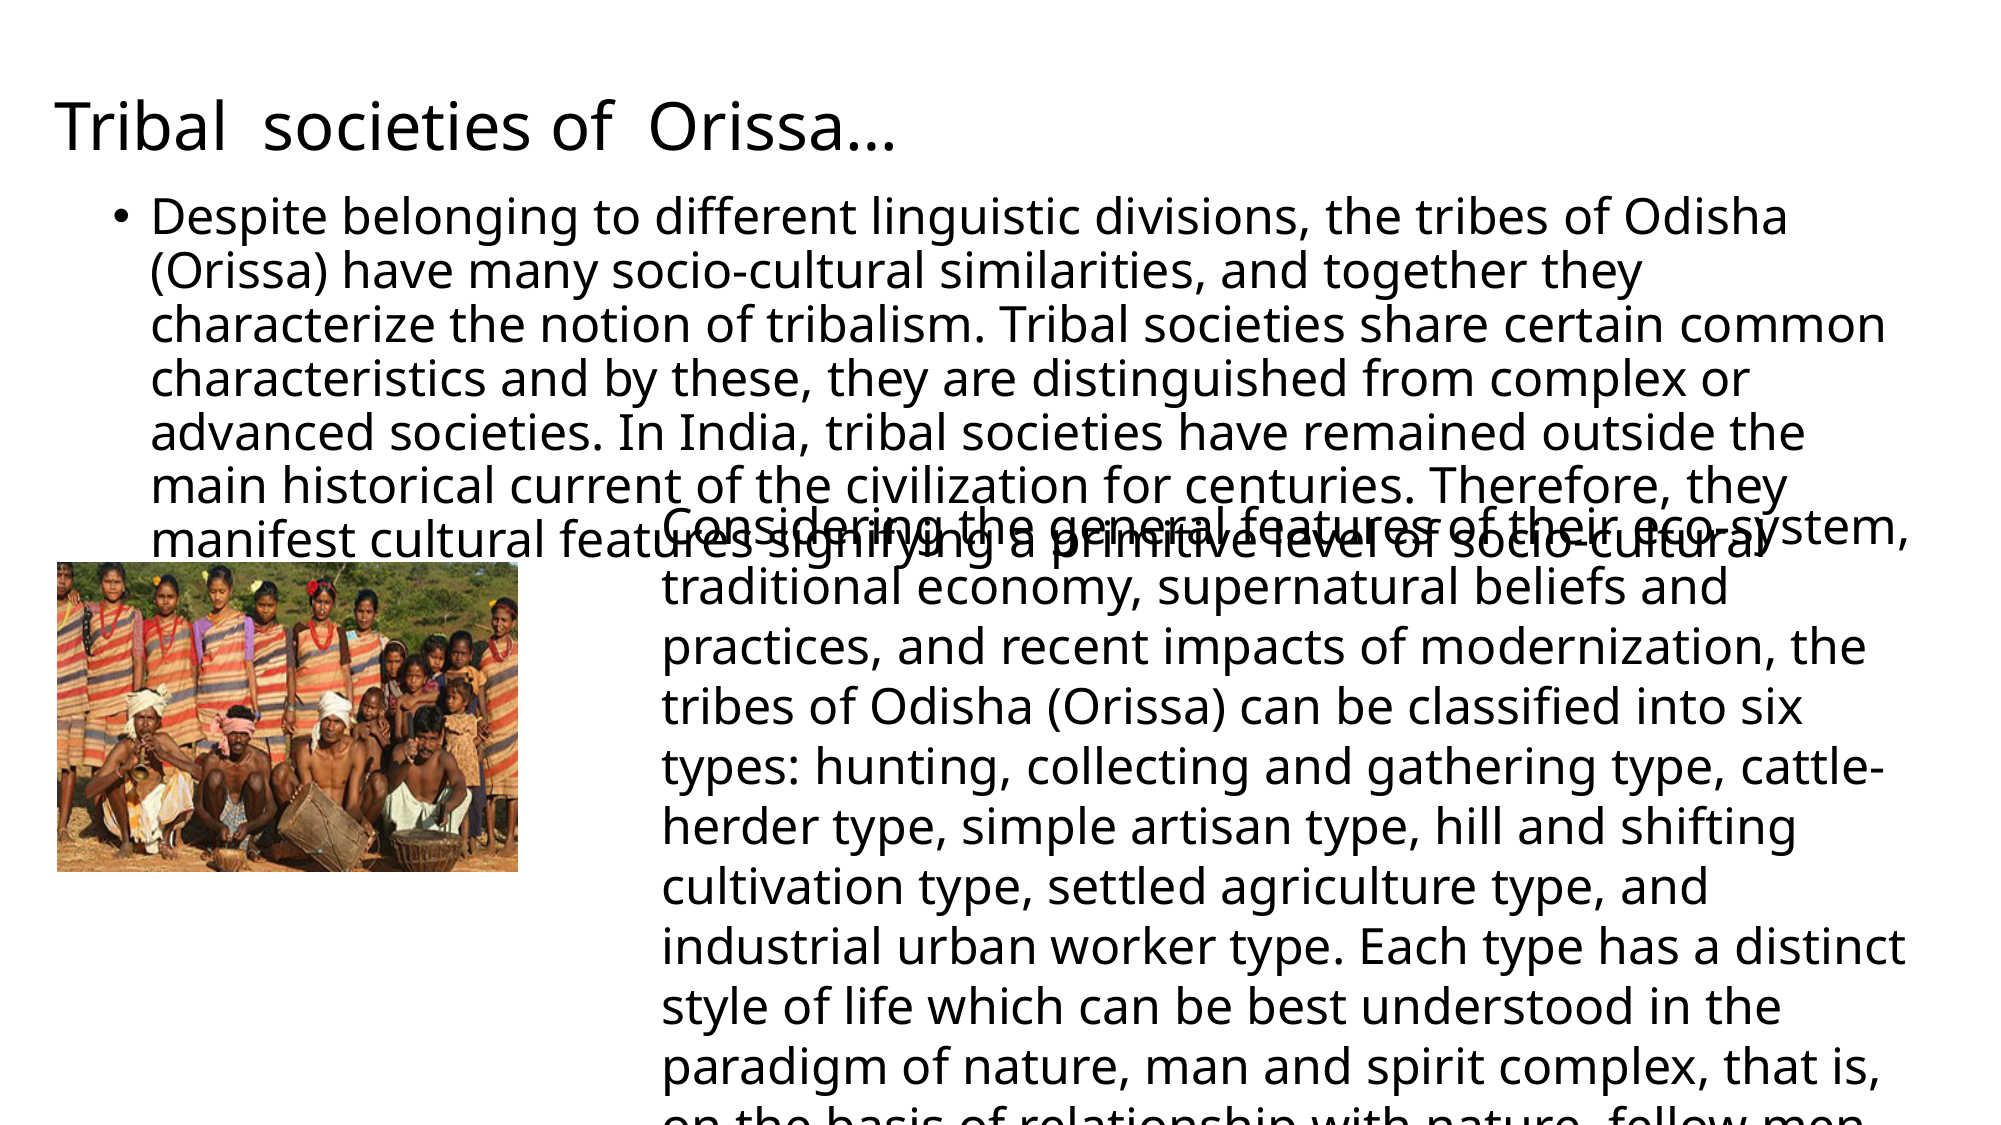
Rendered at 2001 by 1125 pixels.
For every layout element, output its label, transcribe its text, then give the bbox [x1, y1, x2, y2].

title Tribal societies of Orissa… [39, 59, 1863, 199]
list Despite belonging to different linguistic divisions, the tribes of Odisha (Orissa) have many socio-cultural similarities, and together they characterize the notion of tribalism. Tribal societies share certain common characteristics and by these, they are distinguished from complex or advanced societies. In India, tribal societies have remained outside the main historical current of the civilization for centuries. Therefore, they manifest cultural features signifying a primitive level of socio-cultural existence. [97, 183, 1943, 602]
text_box Considering the general features of their eco-system, traditional economy, supernatural beliefs and practices, and recent impacts of modernization, the tribes of Odisha (Orissa) can be classified into six types: hunting, collecting and gathering type, cattle-herder type, simple artisan type, hill and shifting cultivation type, settled agriculture type, and industrial urban worker type. Each type has a distinct style of life which can be best understood in the paradigm of nature, man and spirit complex, that is, on the basis of relationship with nature, fellow men and the supernatural. [646, 486, 1943, 1125]
picture [57, 562, 518, 872]
